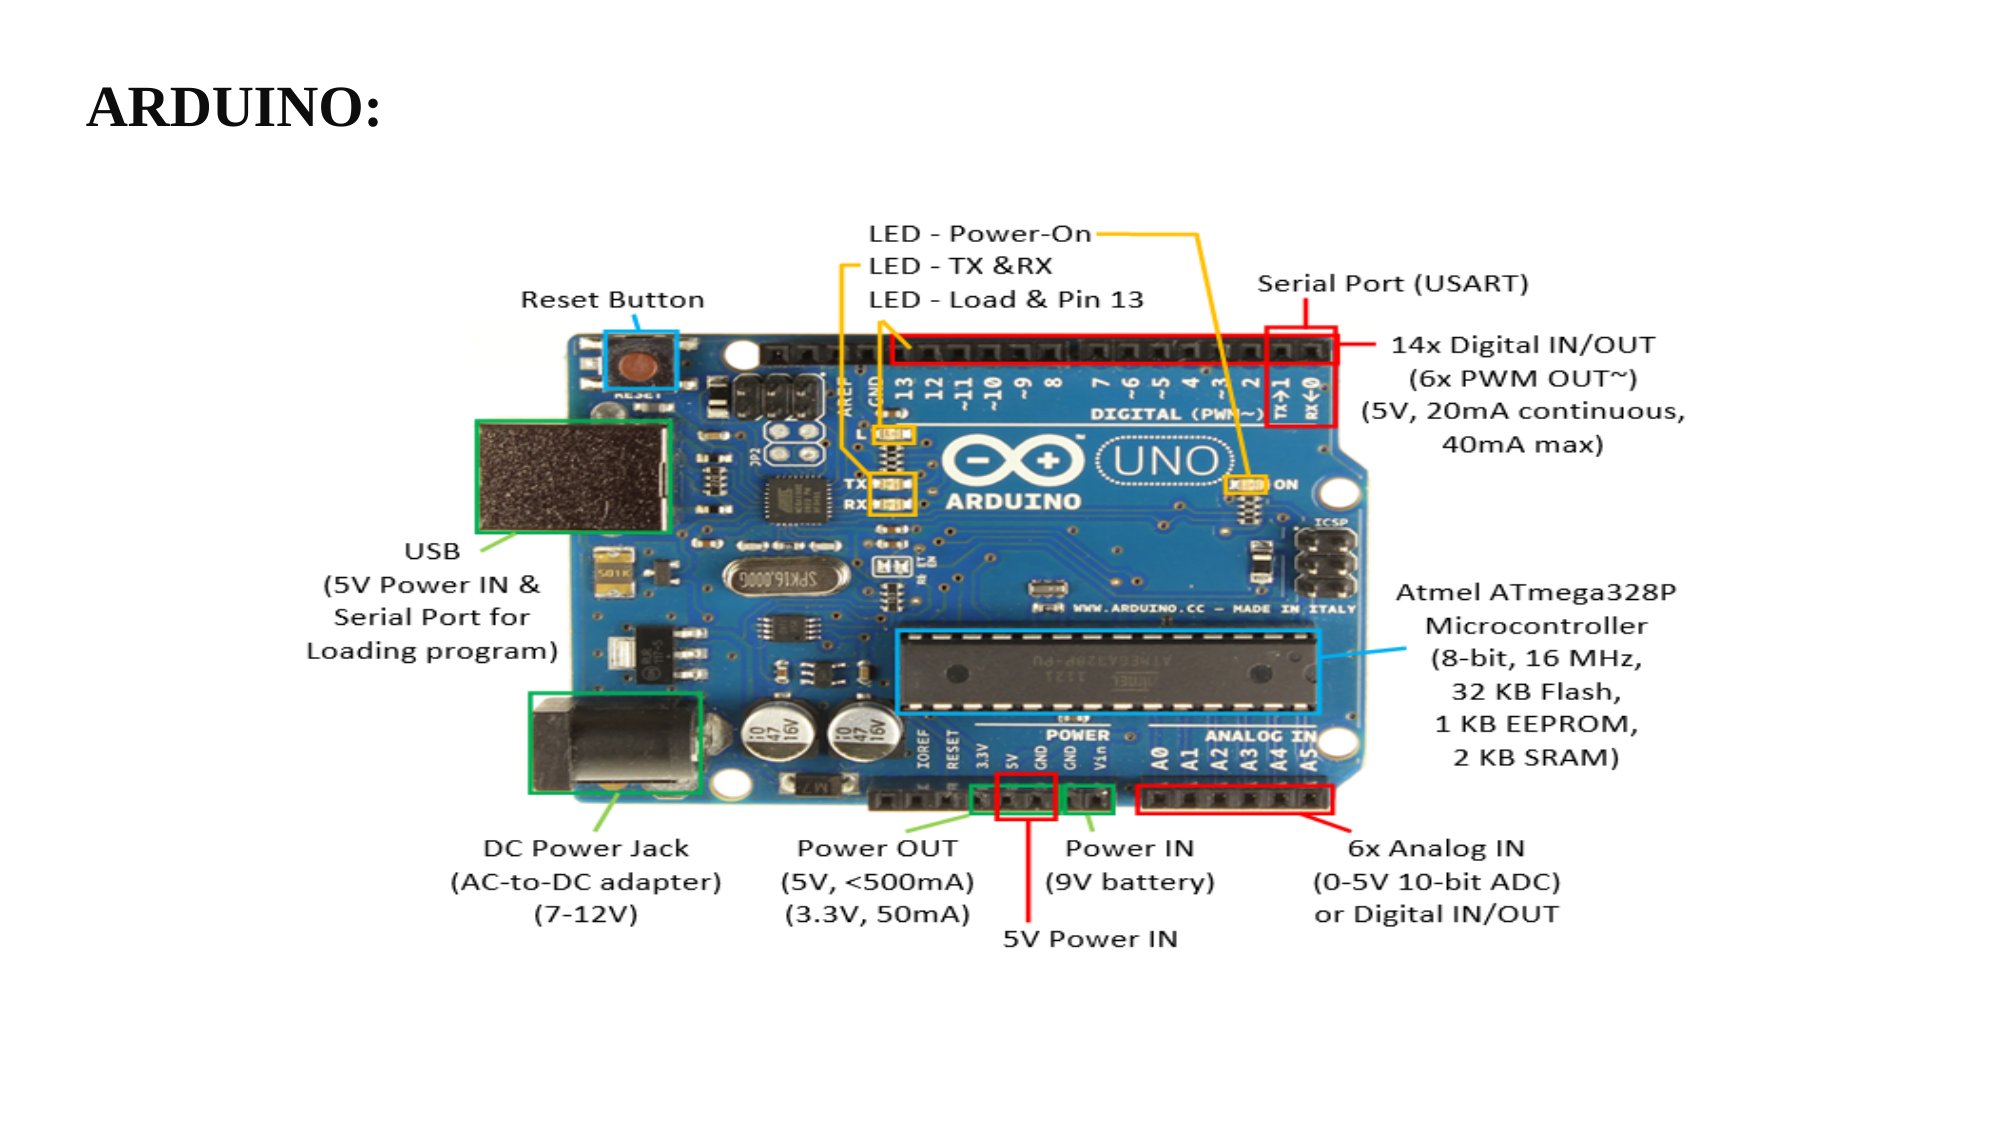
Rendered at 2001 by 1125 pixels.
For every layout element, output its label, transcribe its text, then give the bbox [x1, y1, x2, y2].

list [300, 201, 1700, 978]
title ARDUINO: [39, 13, 1208, 202]
